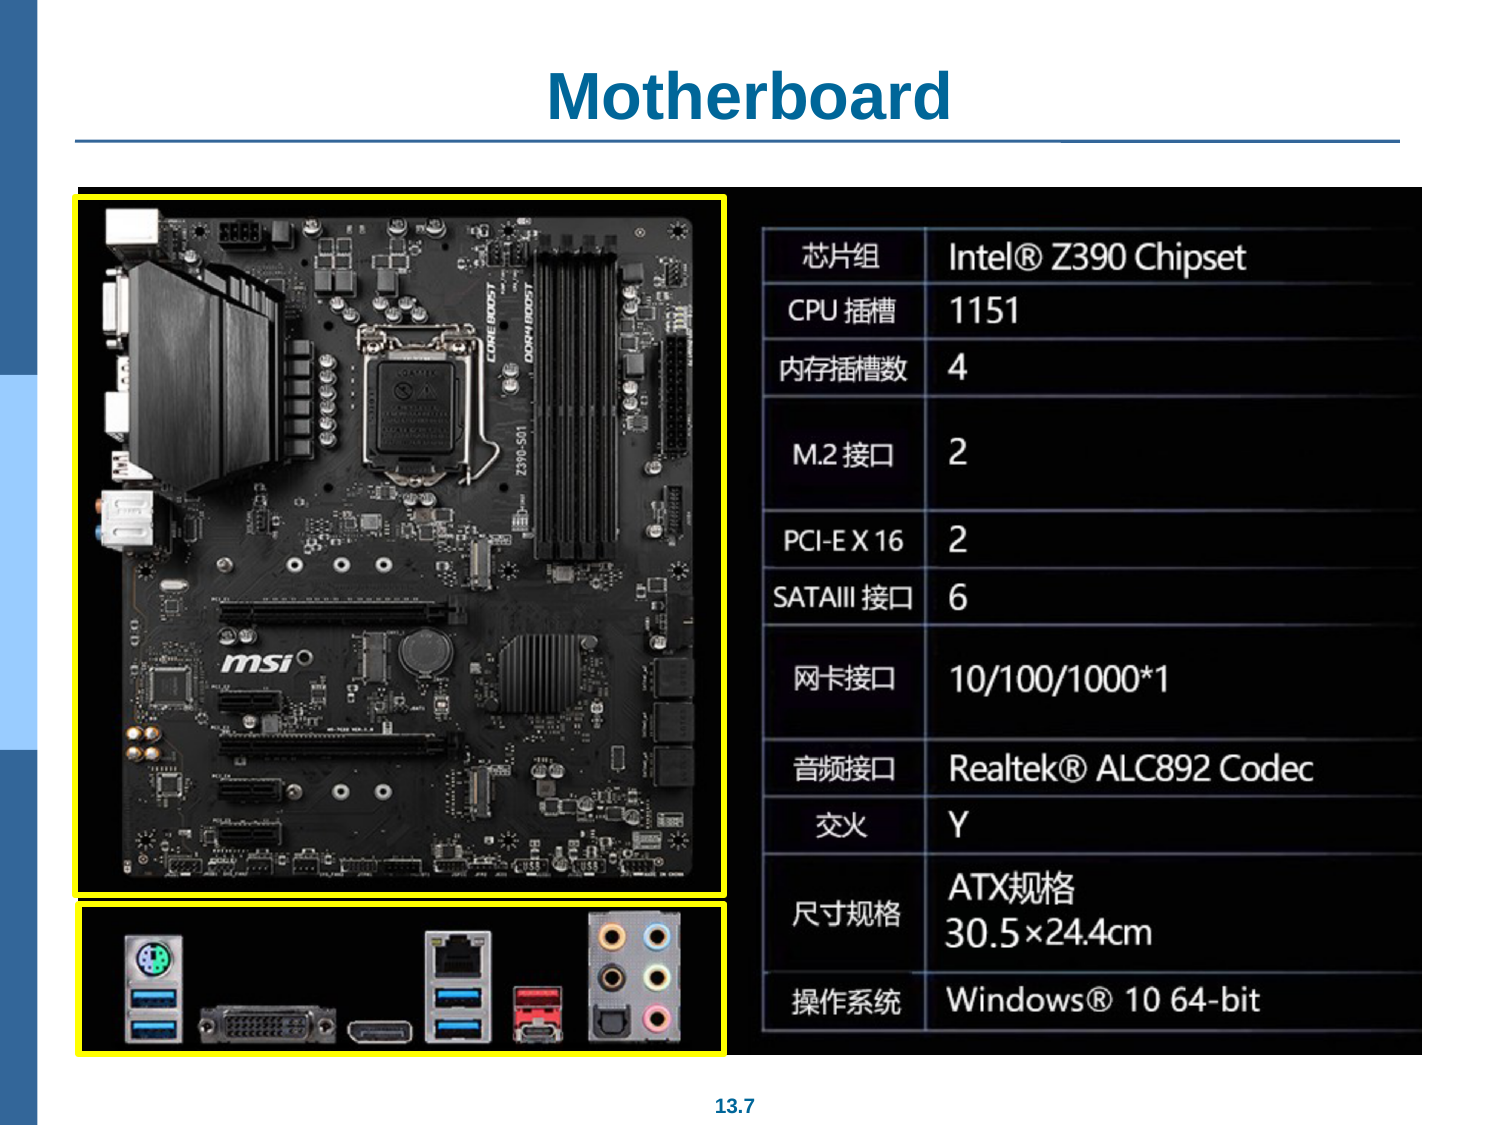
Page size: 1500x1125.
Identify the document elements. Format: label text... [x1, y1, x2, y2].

title Motherboard [75, 45, 1425, 141]
picture [78, 187, 1422, 1055]
